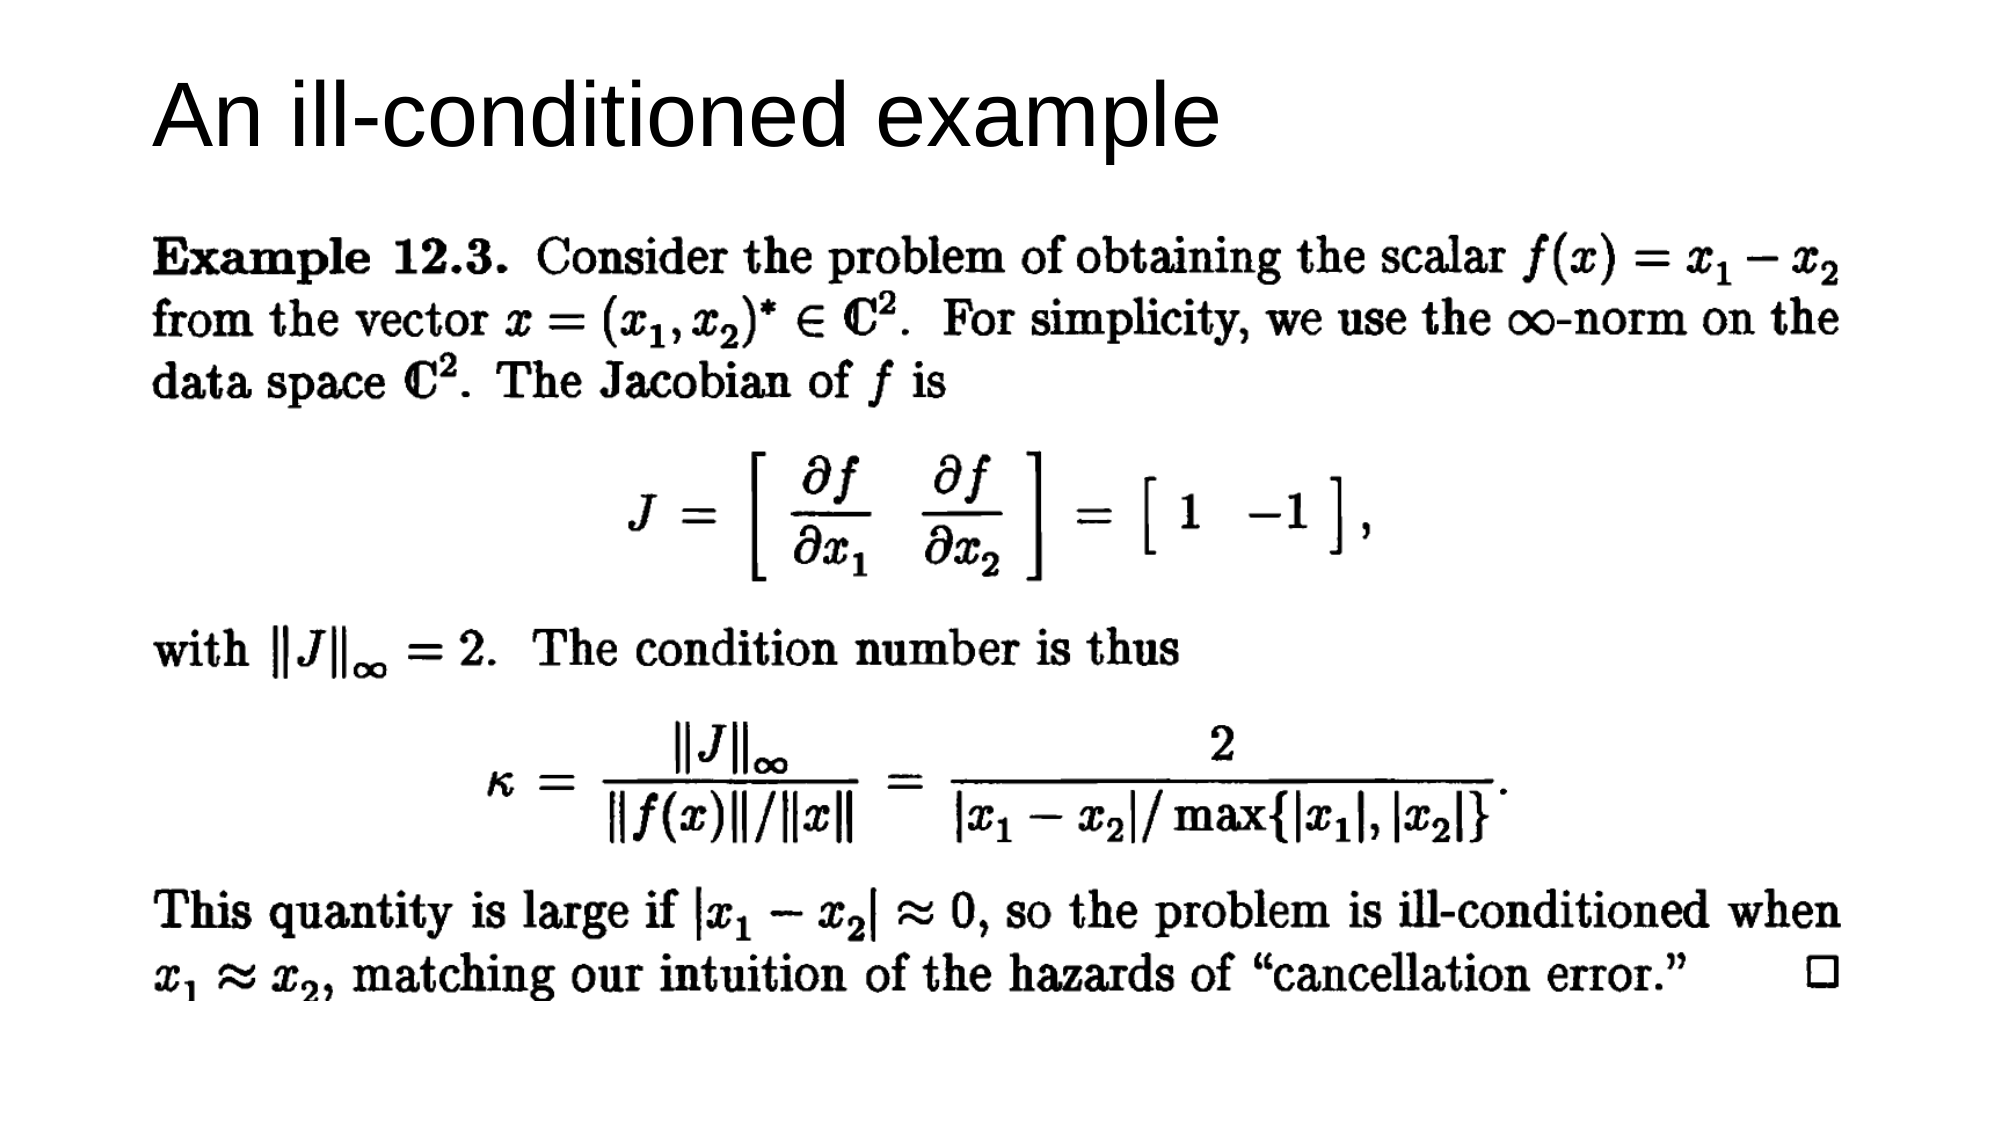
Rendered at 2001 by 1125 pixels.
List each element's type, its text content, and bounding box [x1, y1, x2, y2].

title An ill-conditioned example [137, 59, 1863, 175]
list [137, 221, 1863, 1001]
